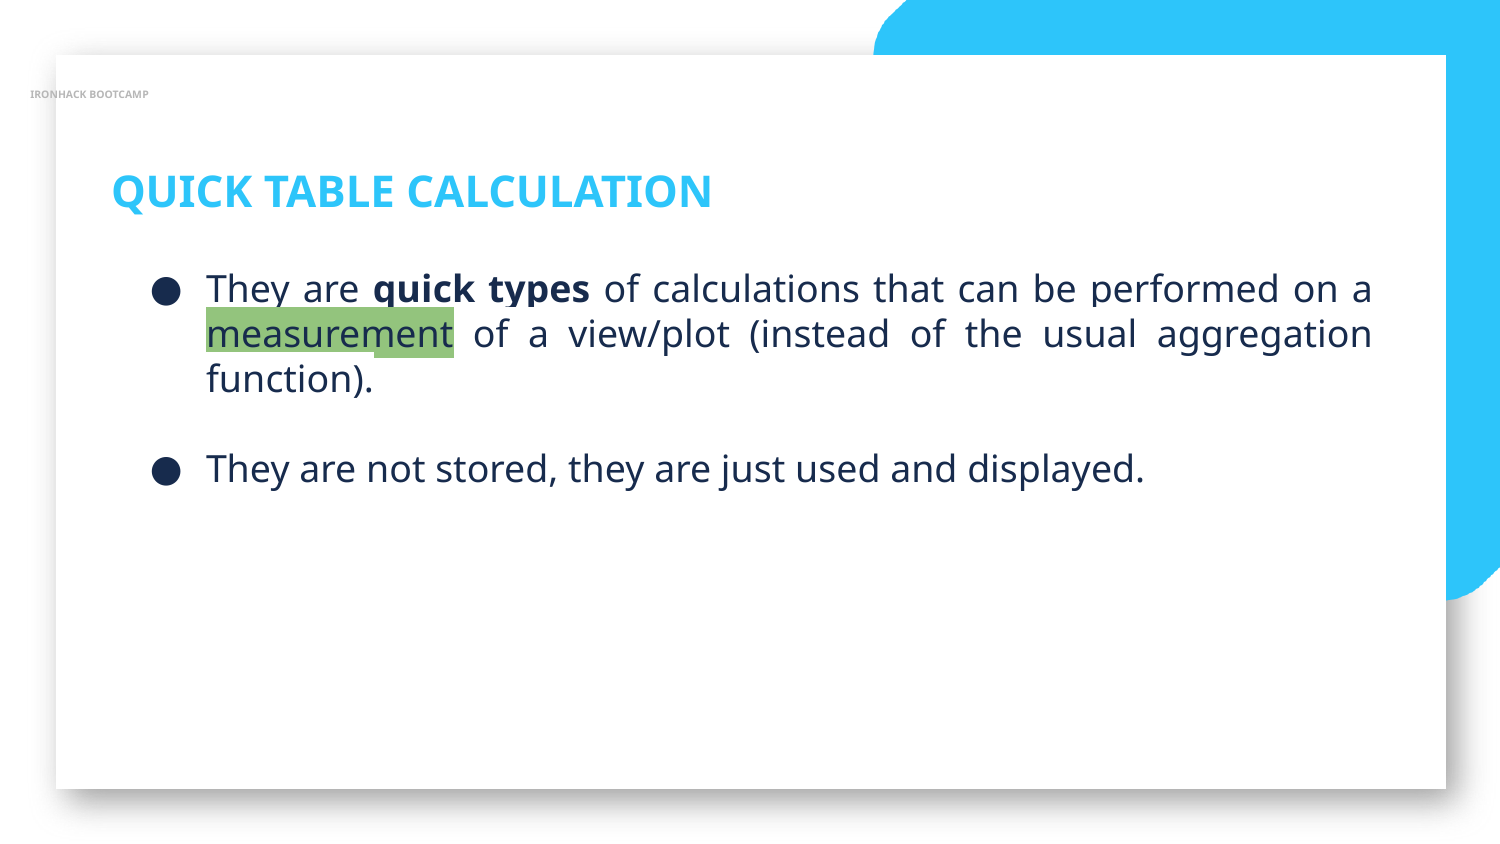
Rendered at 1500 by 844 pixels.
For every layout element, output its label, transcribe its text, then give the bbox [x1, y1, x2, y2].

picture [0, 0, 1500, 844]
text_box QUICK TABLE CALCULATION [96, 149, 1417, 266]
text_box They are quick types of calculations that can be performed on a measurement of a view/plot (instead of the usual aggregation function). They are not stored, they are just used and displayed. [115, 249, 1389, 733]
text_box IRONHACK BOOTCAMP [15, 71, 354, 108]
